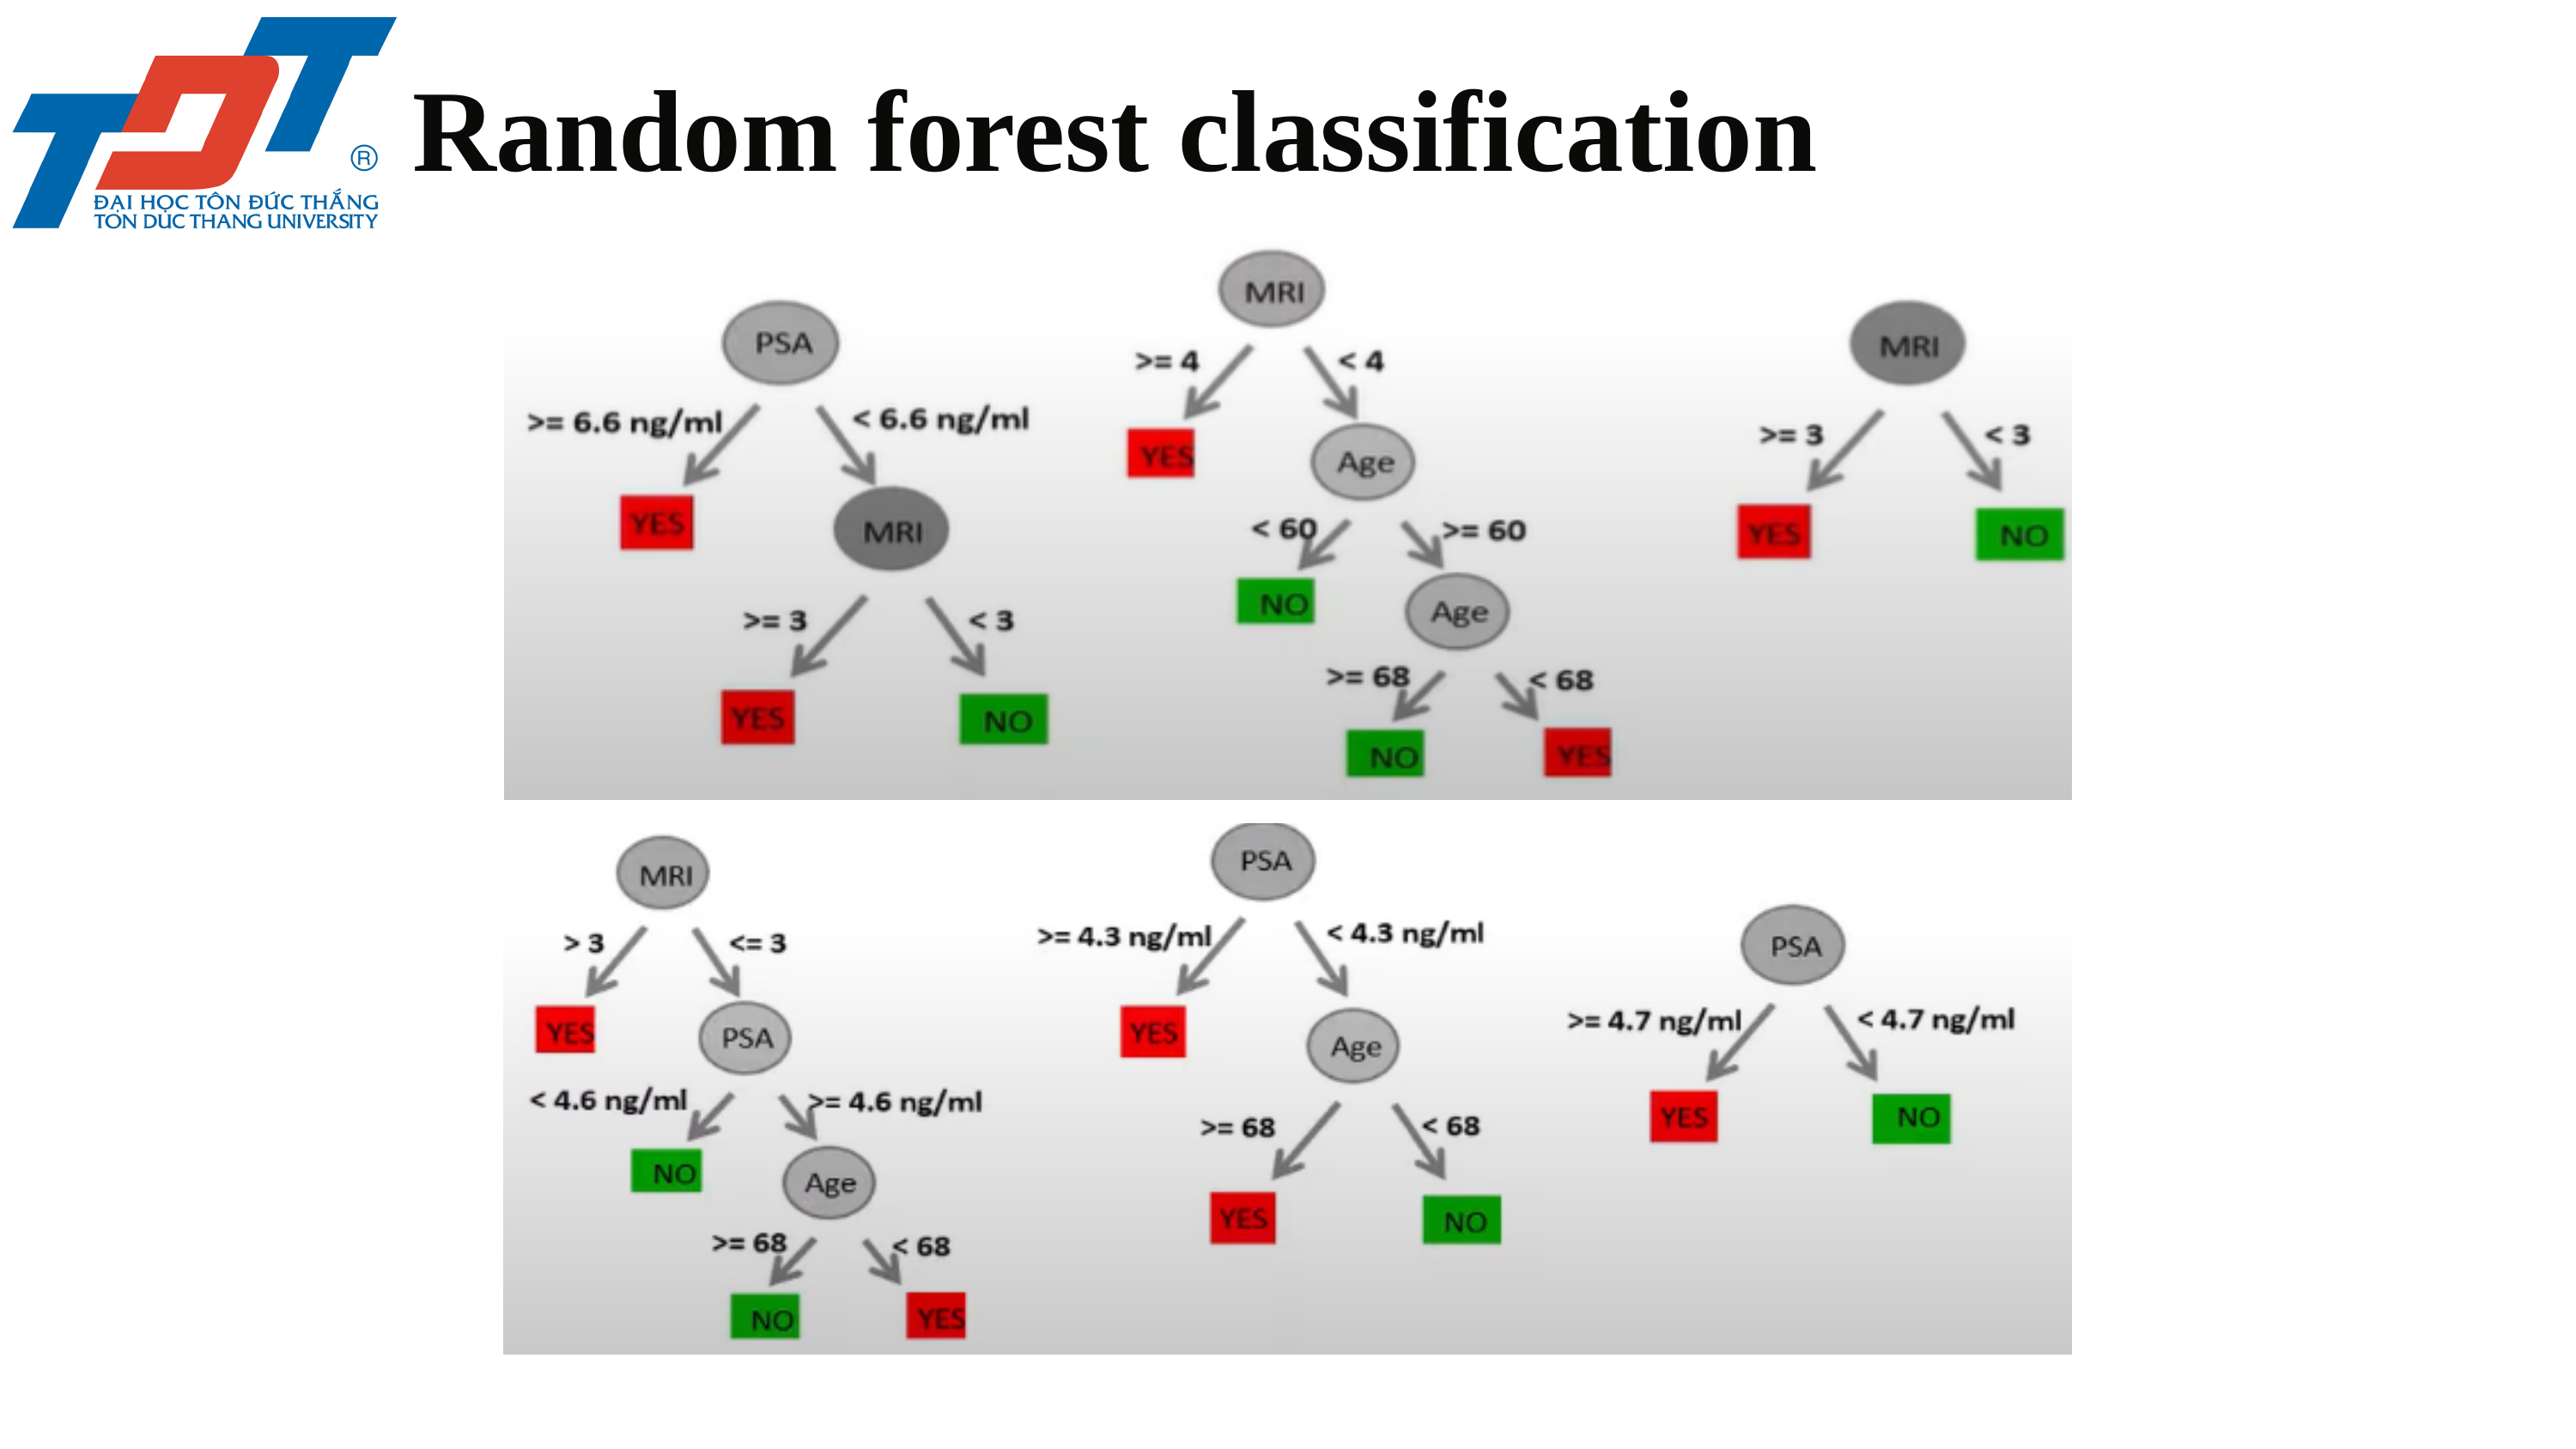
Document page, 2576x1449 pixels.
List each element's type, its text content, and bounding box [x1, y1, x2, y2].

text_box Random forest classification [411, 54, 2437, 195]
picture [503, 219, 2073, 800]
picture [503, 823, 2073, 1355]
text_box [1, 3, 407, 239]
